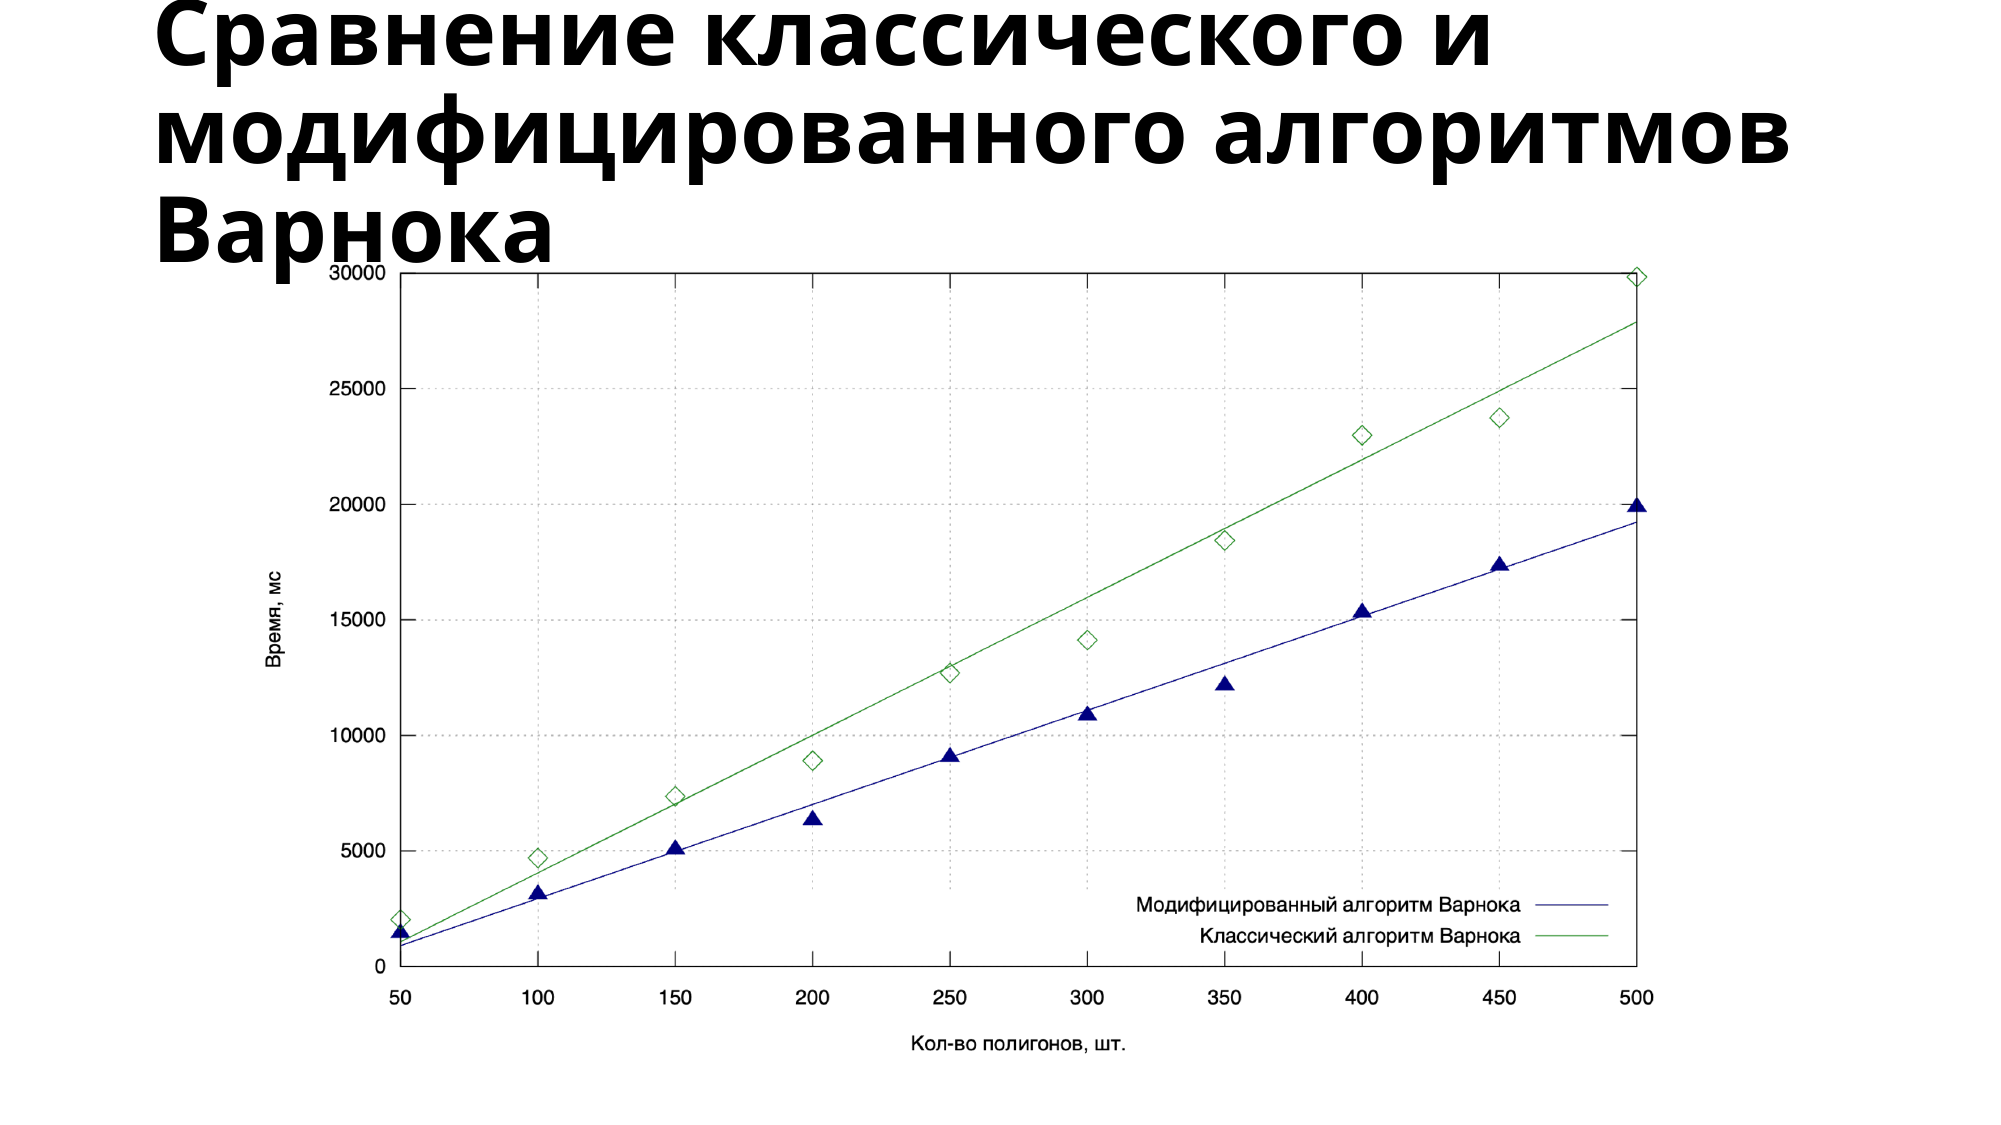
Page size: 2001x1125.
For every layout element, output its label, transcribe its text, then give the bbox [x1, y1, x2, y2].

title Сравнение классического и модифицированного алгоритмов Варнока [137, 25, 1863, 243]
picture [233, 242, 1694, 1065]
